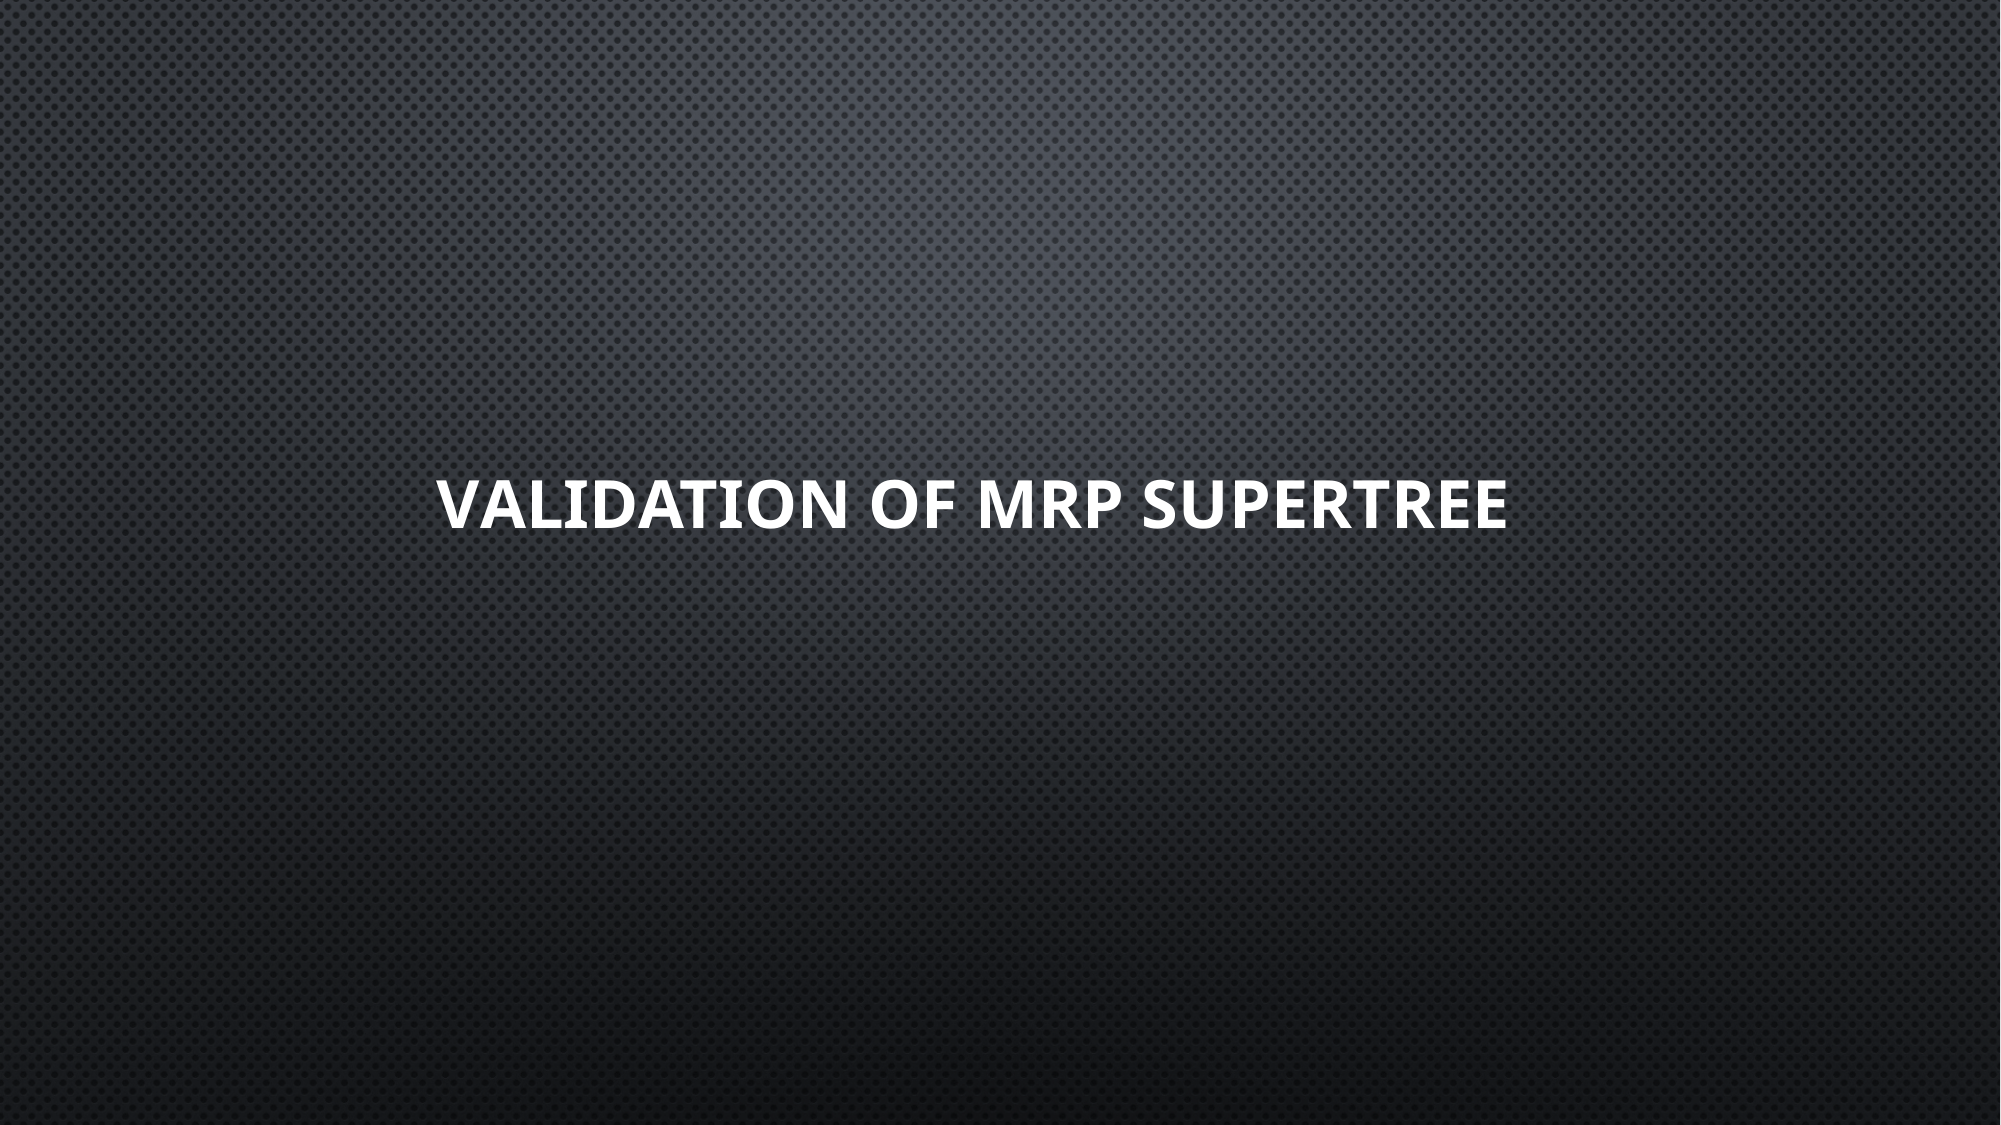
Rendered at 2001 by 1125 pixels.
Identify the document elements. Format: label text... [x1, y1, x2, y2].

title Validation of MRP supertree [161, 345, 1787, 659]
